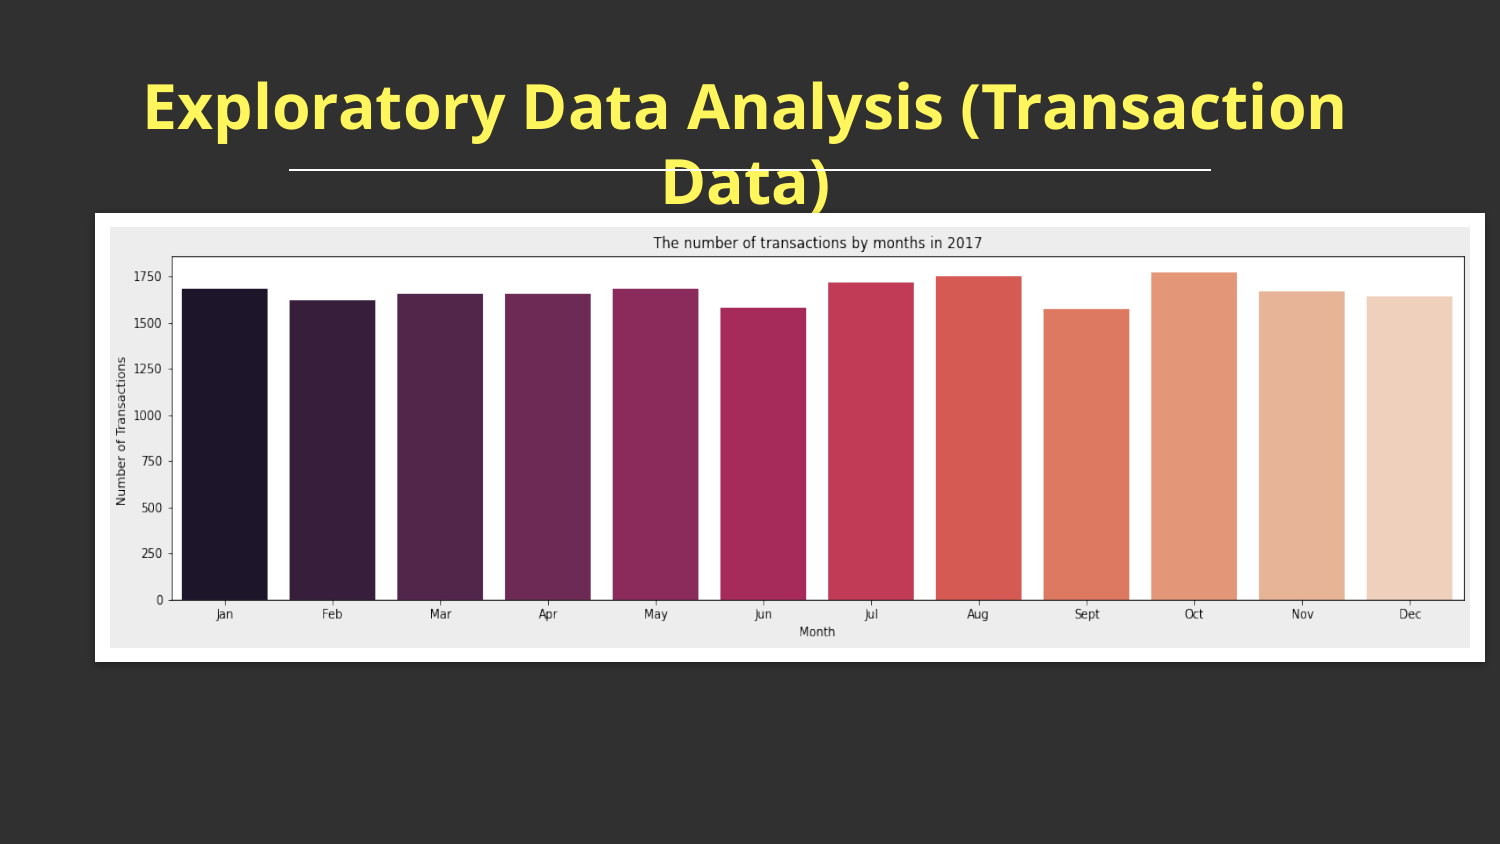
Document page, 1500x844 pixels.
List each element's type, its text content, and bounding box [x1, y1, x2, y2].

picture [109, 226, 1471, 649]
title Exploratory Data Analysis (Transaction Data) [109, 52, 1382, 177]
